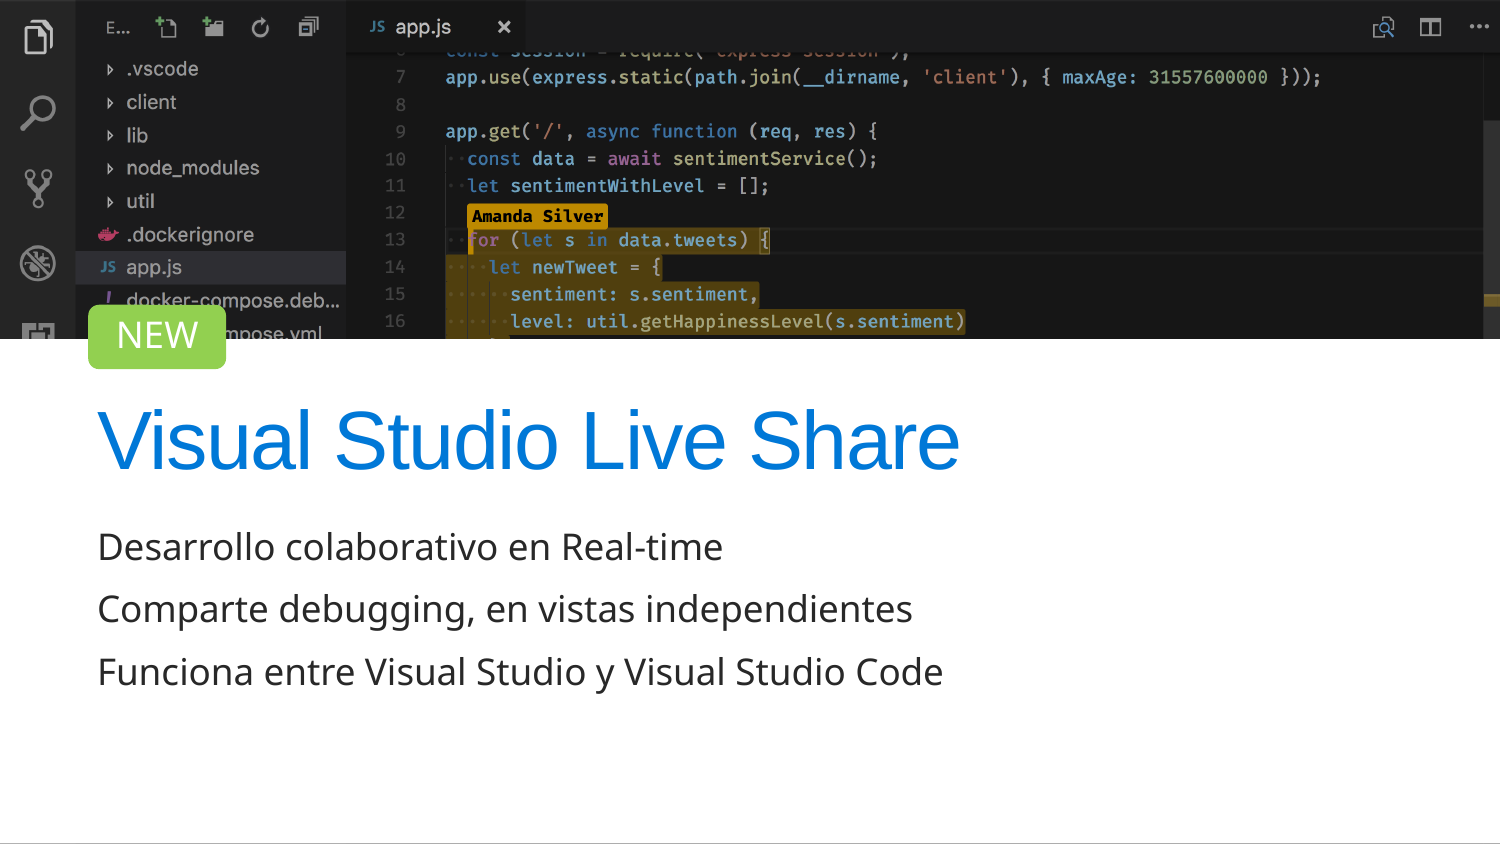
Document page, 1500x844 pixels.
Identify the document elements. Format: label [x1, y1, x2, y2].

text_box [0, 0, 1500, 844]
